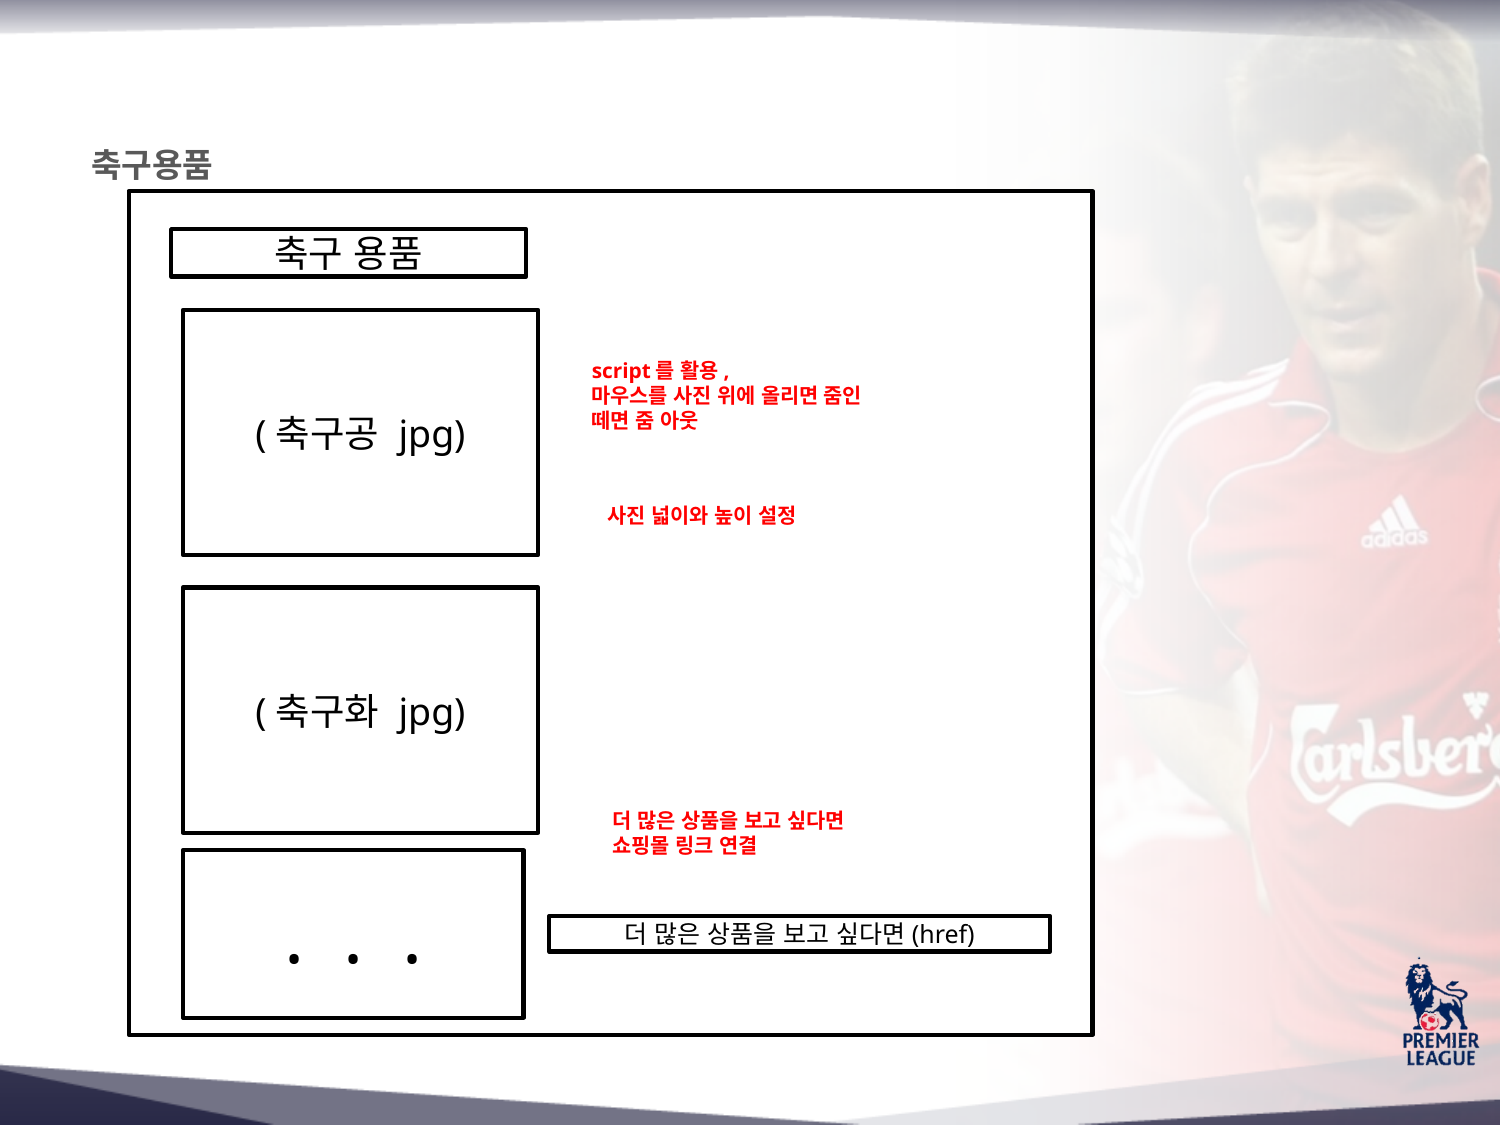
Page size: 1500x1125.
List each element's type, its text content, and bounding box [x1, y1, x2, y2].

text_box script를 활용, 마우스를 사진 위에 올리면 줌인 떼면 줌 아웃 [577, 349, 991, 440]
text_box 축구 용품 [169, 227, 528, 279]
text_box (축구화 jpg) [181, 585, 540, 835]
text_box 사진 넓이와 높이 설정 [593, 495, 1007, 535]
text_box (축구공 jpg) [181, 308, 540, 557]
text_box . . . [181, 848, 526, 1020]
text_box [127, 189, 1095, 1037]
picture [0, 0, 1500, 1125]
text_box 축구용품 [76, 137, 437, 192]
text_box 더 많은 상품을 보고 싶다면 쇼핑몰 링크 연결 [597, 800, 1012, 866]
text_box 더 많은 상품을 보고 싶다면(href) [547, 914, 1052, 954]
